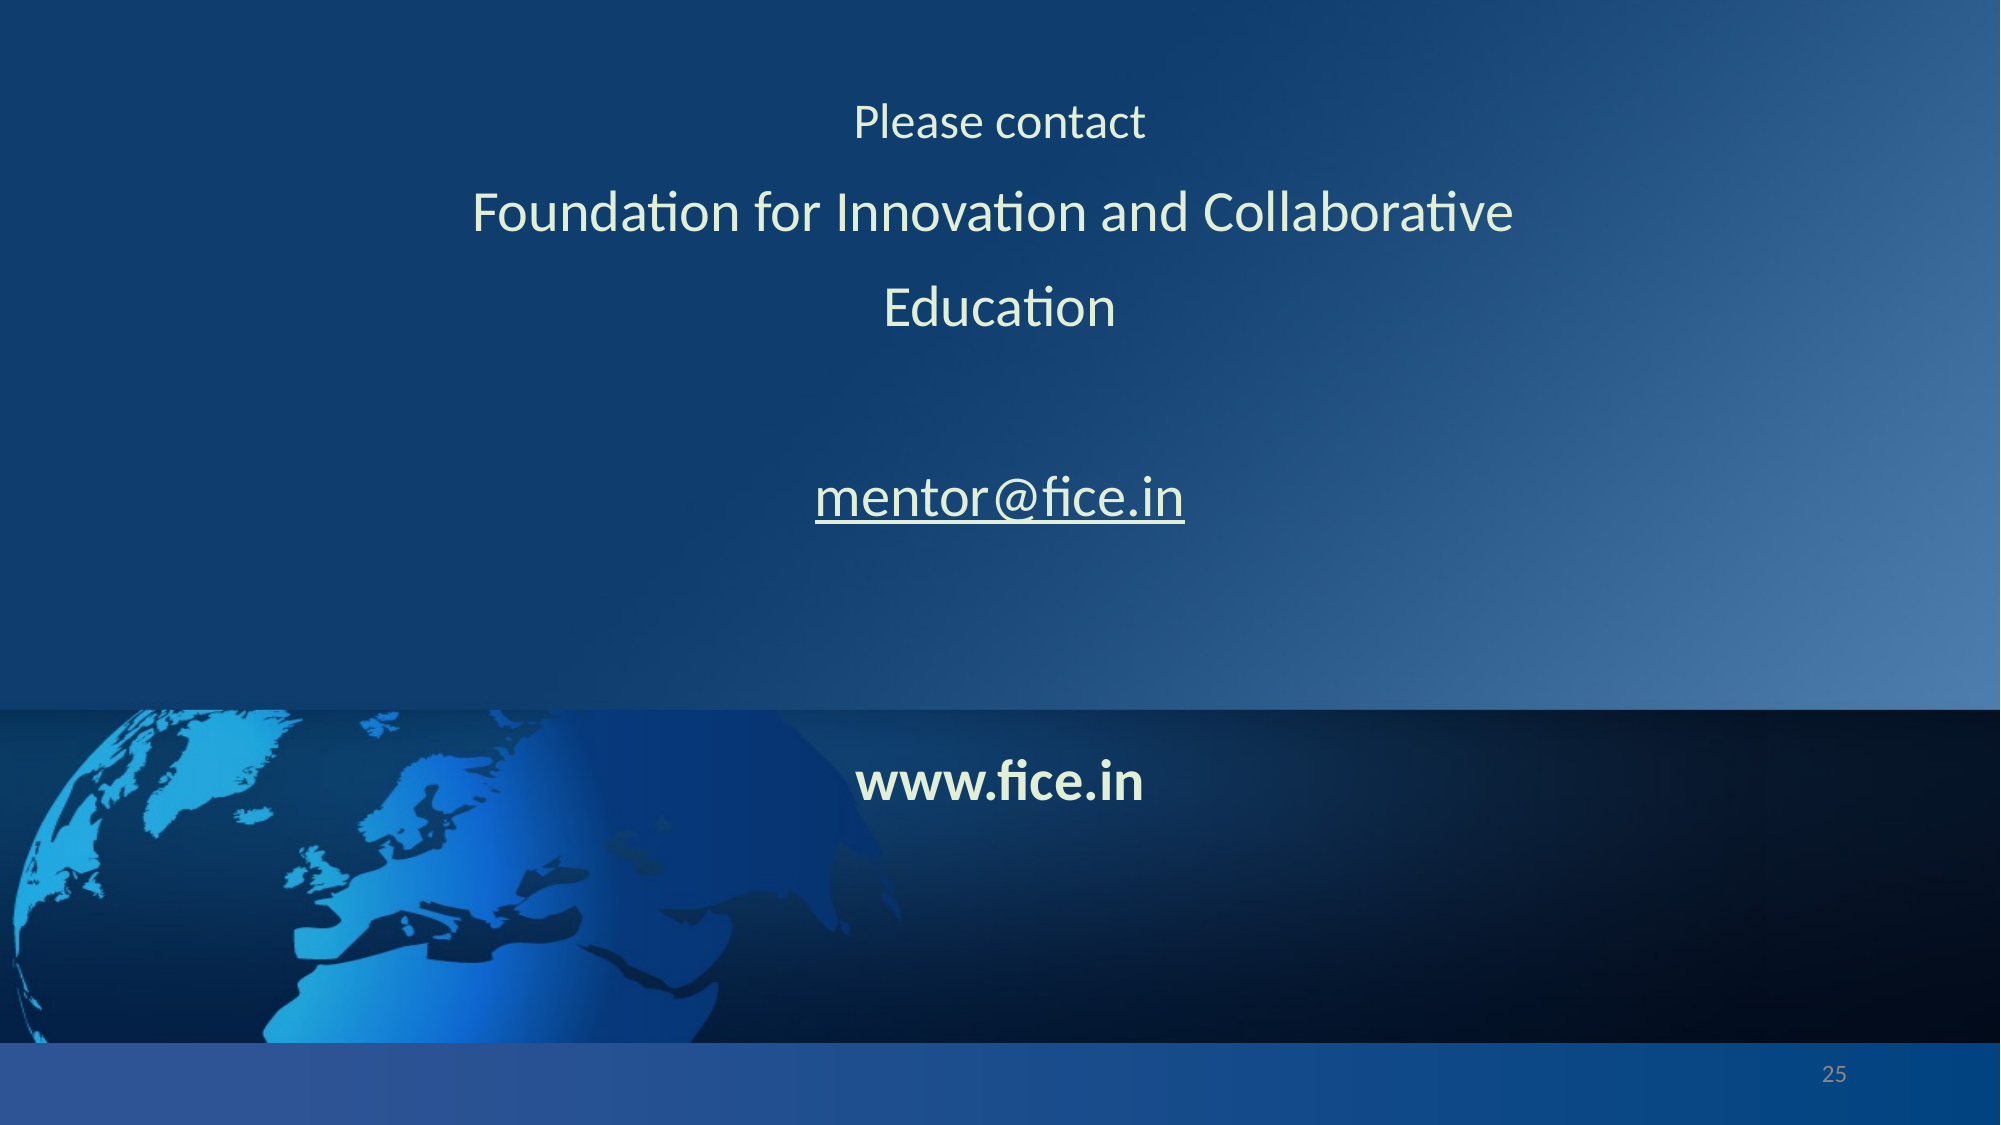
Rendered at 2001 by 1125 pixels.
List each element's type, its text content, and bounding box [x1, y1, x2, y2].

slide_number 25 [1412, 1043, 1863, 1103]
text_box Please contact Foundation for Innovation and Collaborative Education mentor@fice.in www.fice.in [0, 0, 2000, 1043]
